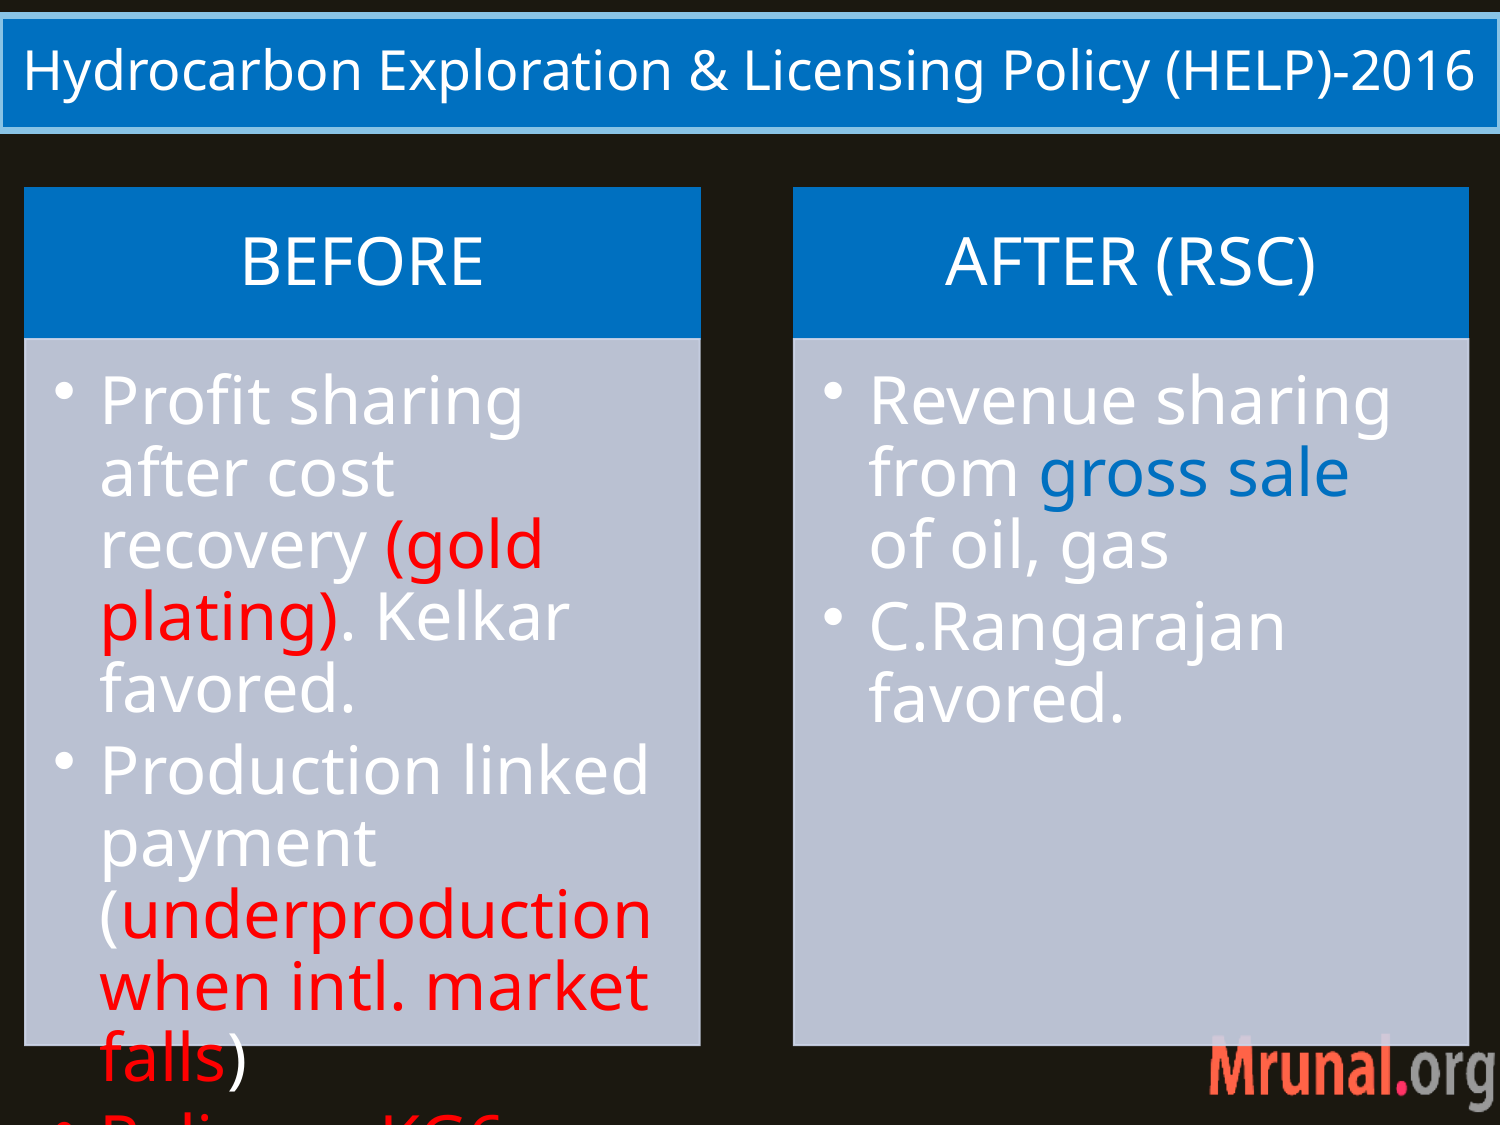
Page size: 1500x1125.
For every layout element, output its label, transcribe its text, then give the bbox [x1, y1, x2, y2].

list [25, 149, 1469, 1084]
picture [1206, 1021, 1497, 1119]
title Hydrocarbon Exploration & Licensing Policy (HELP)-2016 [0, 12, 1500, 134]
